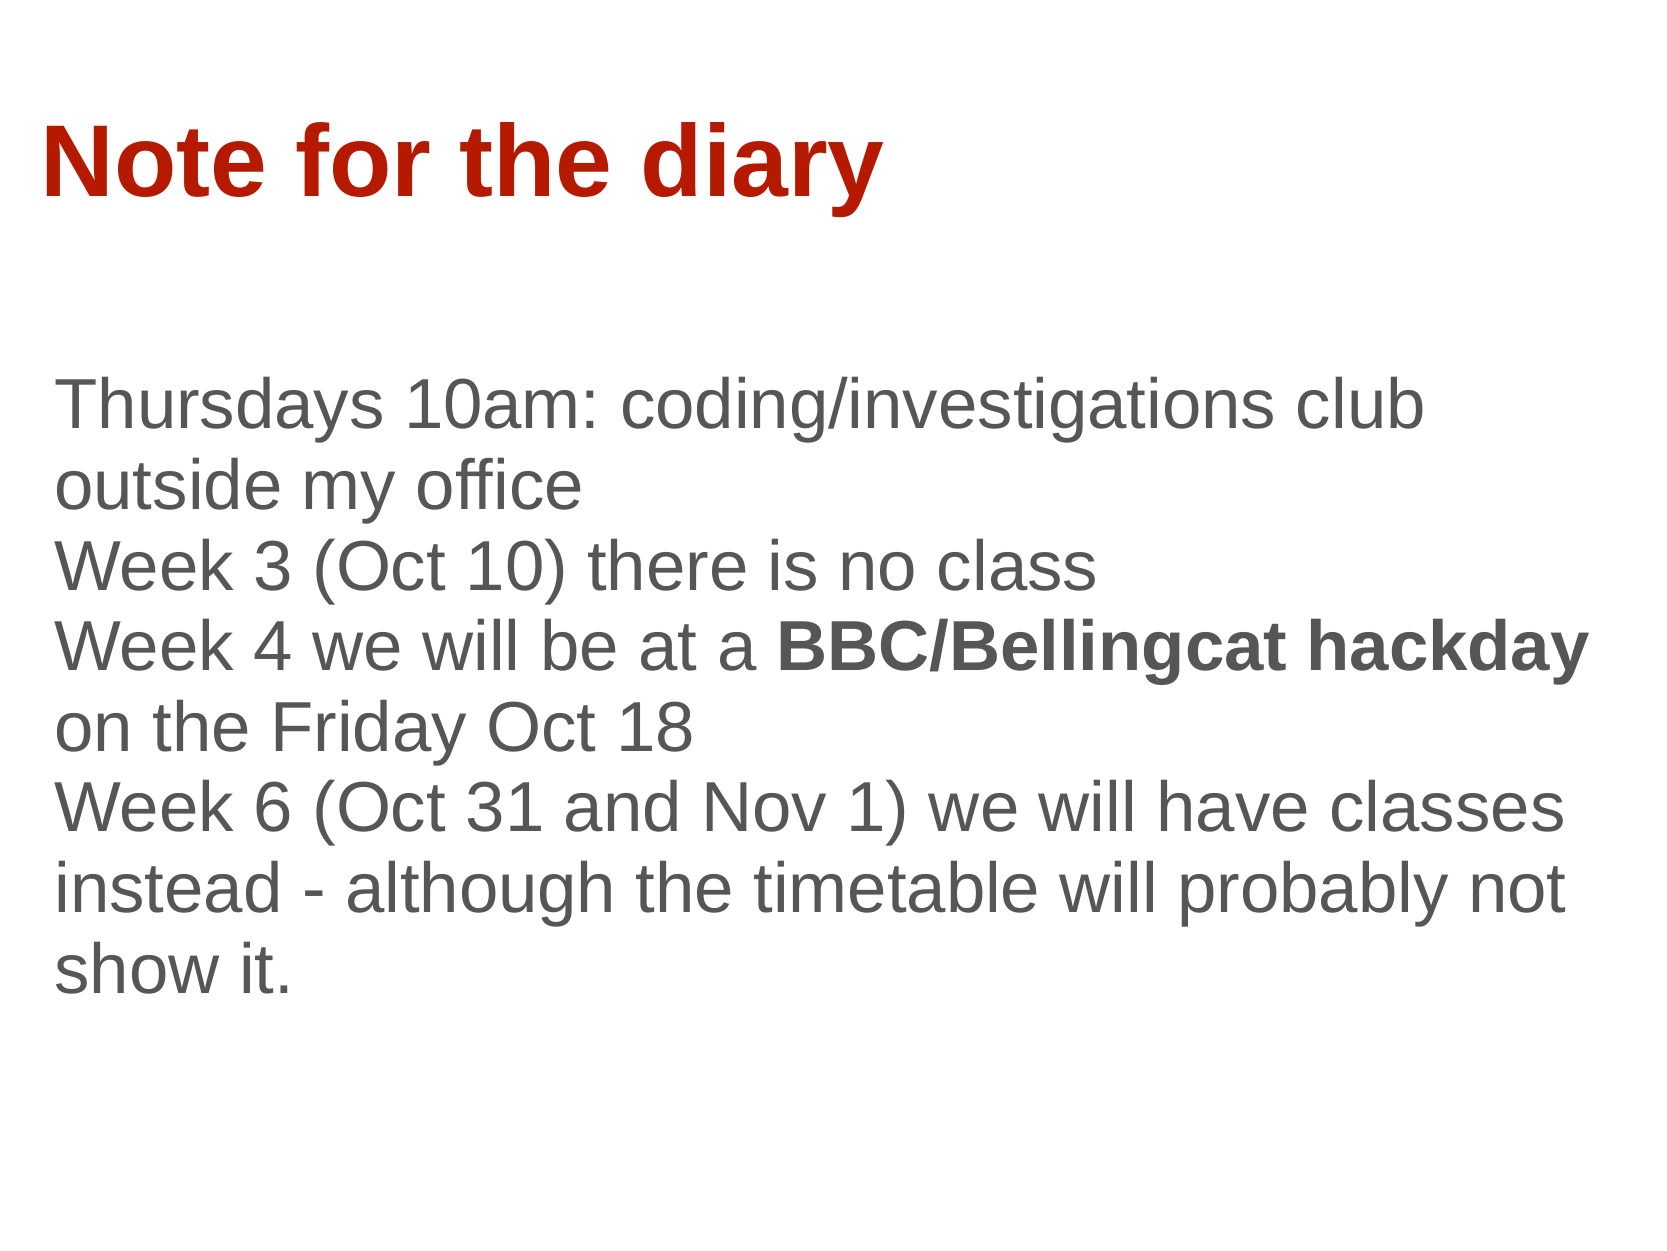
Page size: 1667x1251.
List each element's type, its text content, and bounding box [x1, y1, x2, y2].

text_box Thursdays 10am: coding/investigations club outside my office Week 3 (Oct 10) there is no class Week 4 we will be at a BBC/Bellingcat hackday on the Friday Oct 18 Week 6 (Oct 31 and Nov 1) we will have classes instead - although the timetable will probably not show it. [54, 364, 1632, 1250]
text_box Note for the diary [40, 102, 1637, 217]
